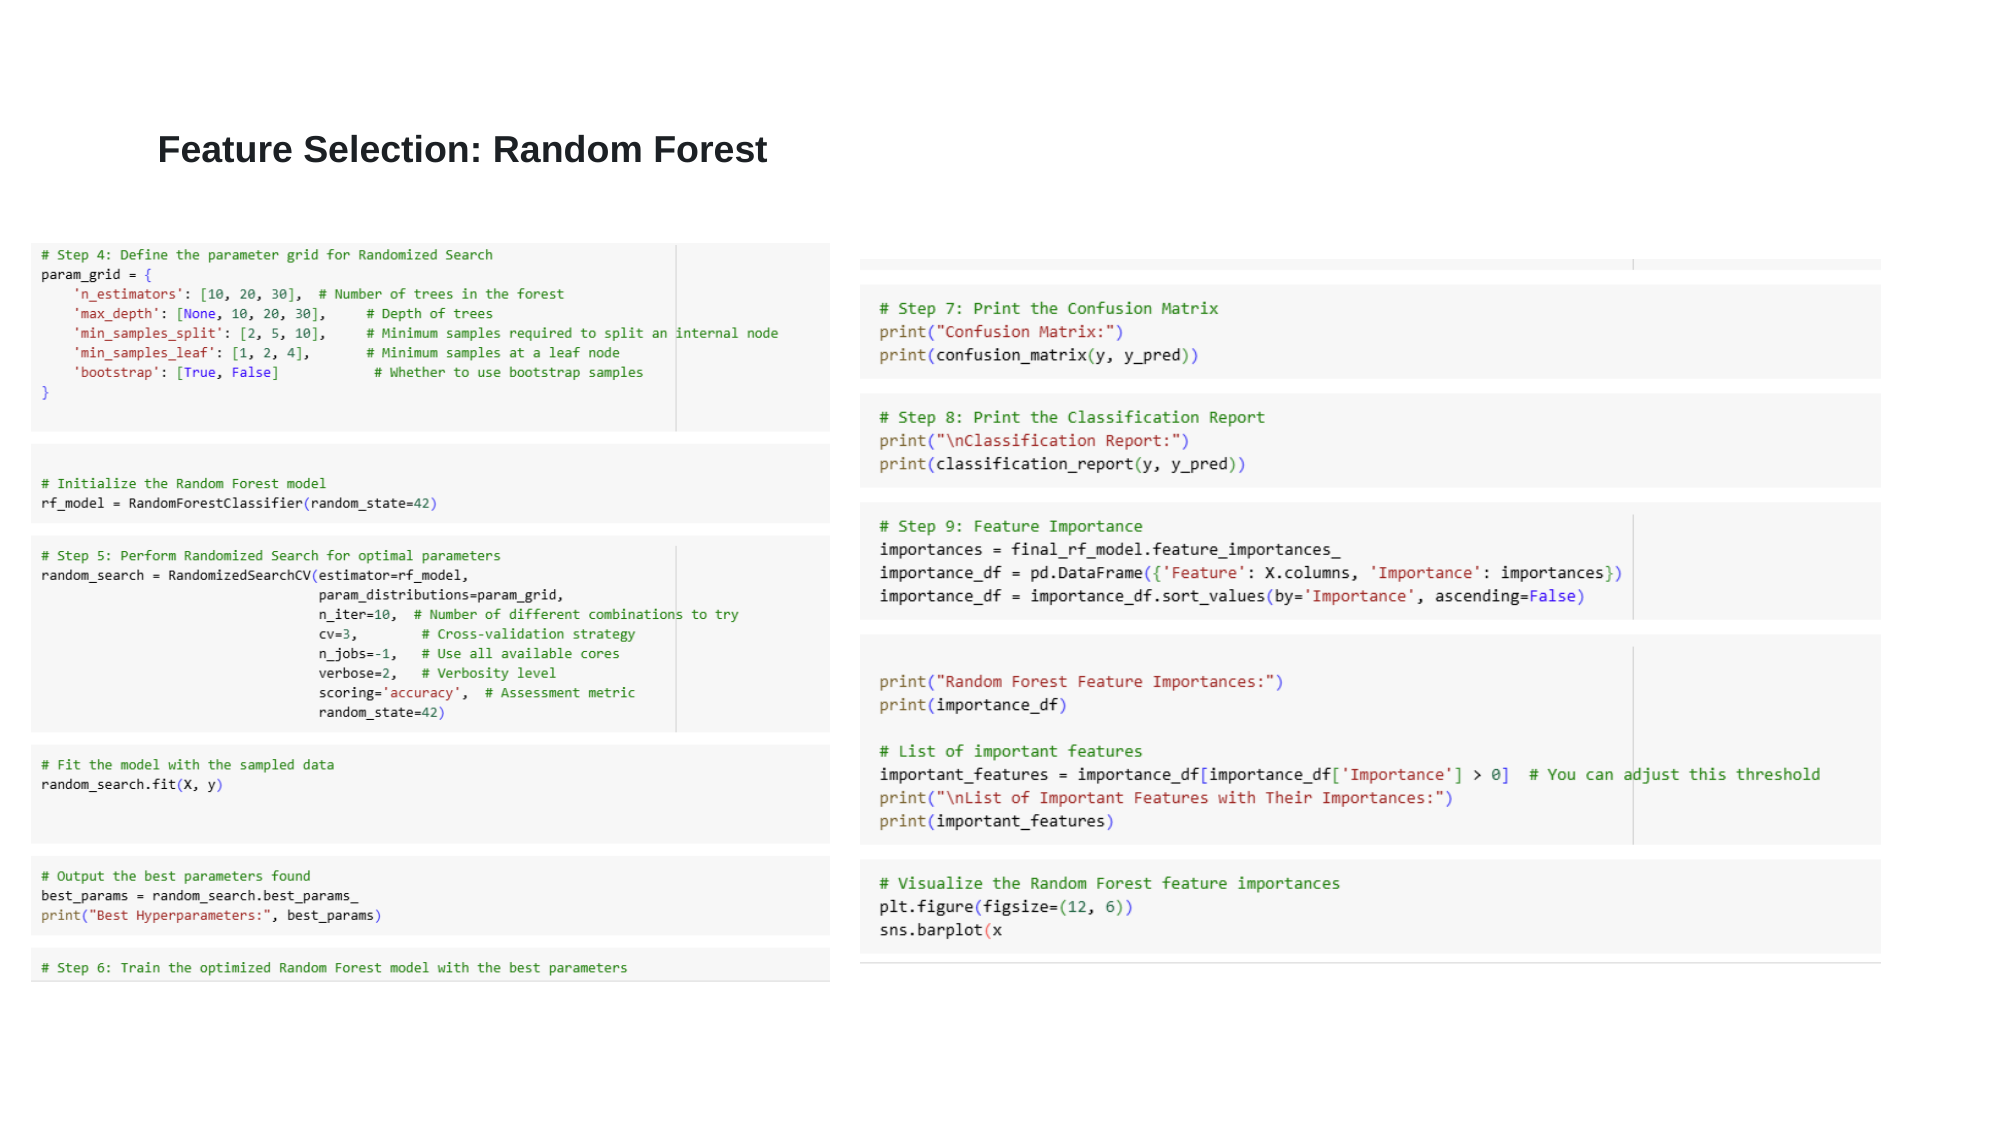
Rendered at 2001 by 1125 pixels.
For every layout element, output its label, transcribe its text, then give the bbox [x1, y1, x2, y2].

picture [31, 243, 830, 993]
text_box Feature Selection: Random Forest [142, 117, 1143, 178]
picture [860, 259, 1881, 977]
